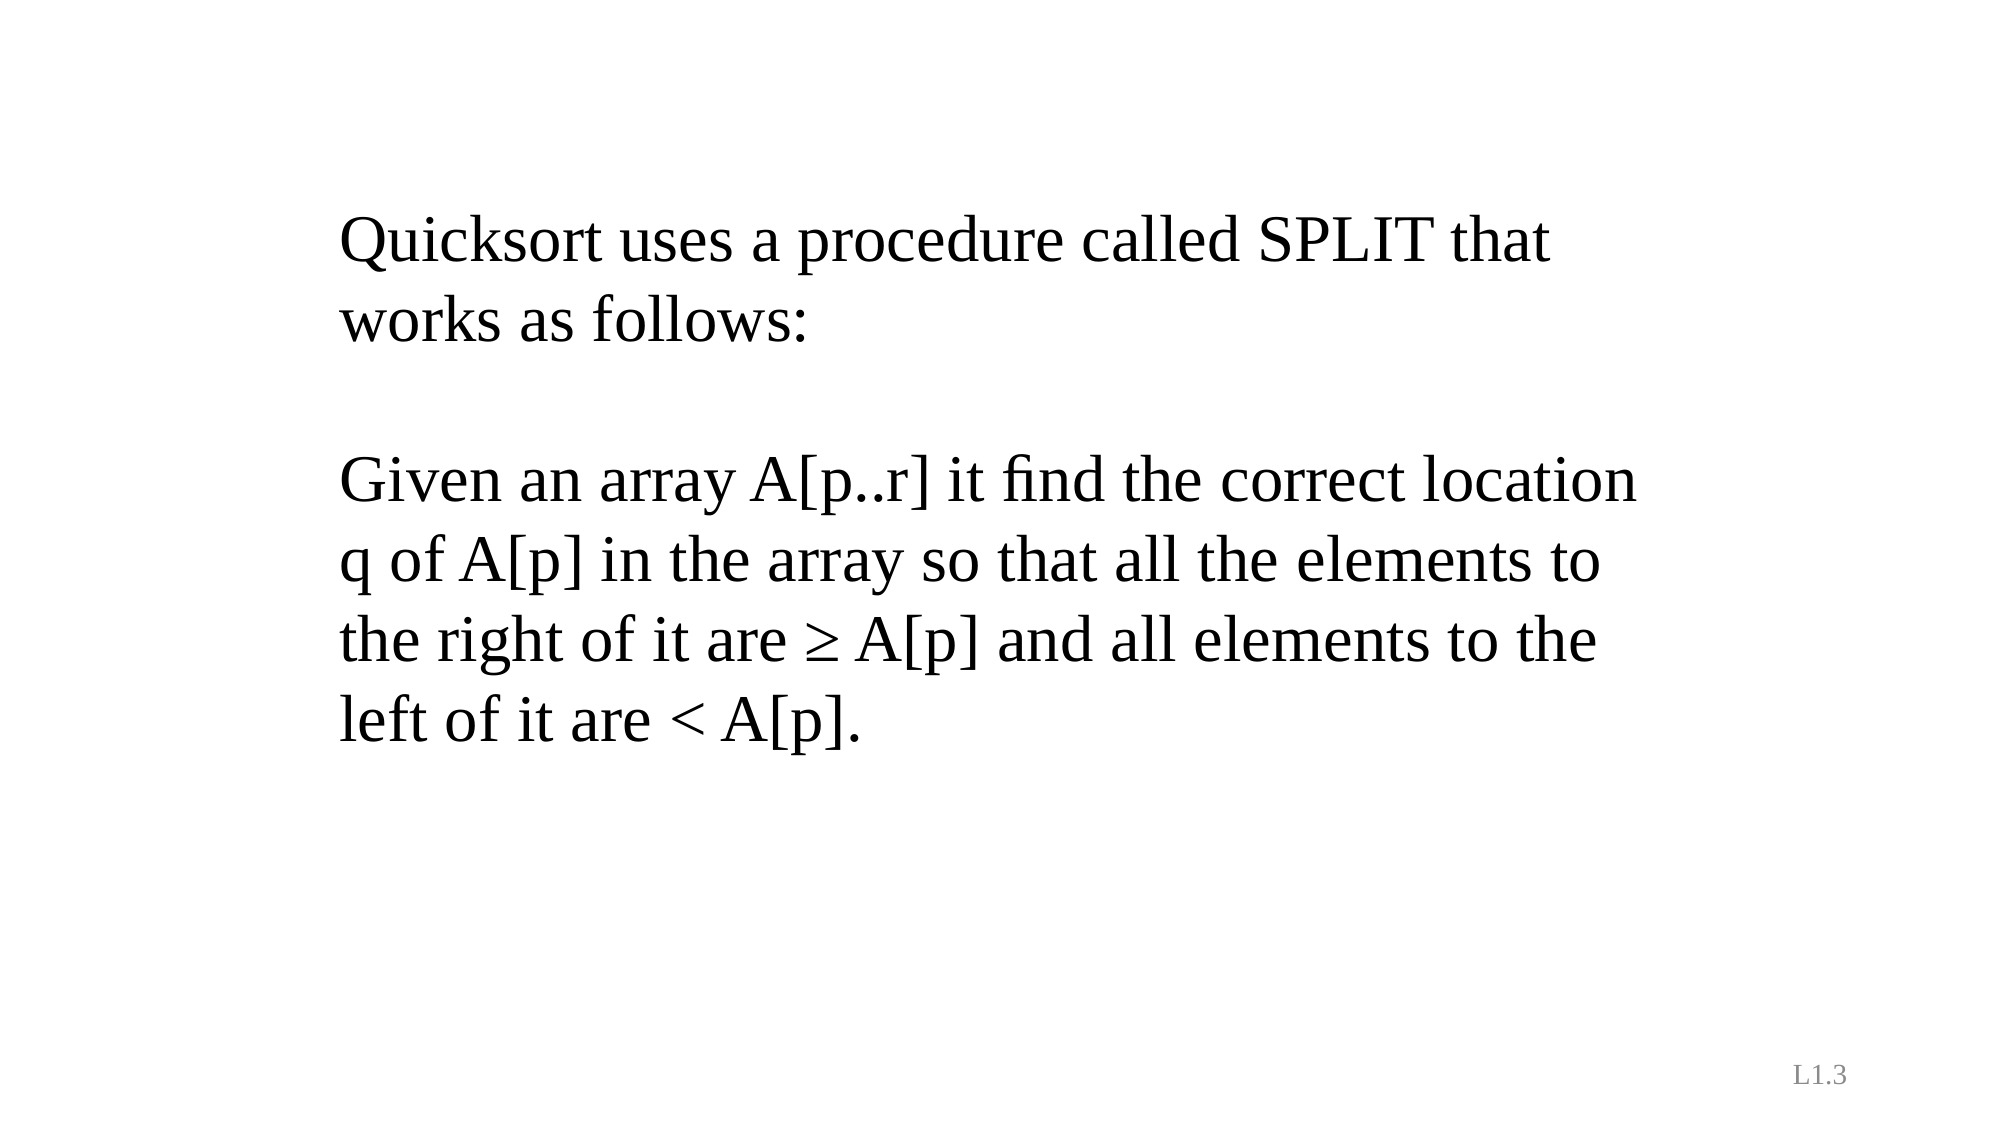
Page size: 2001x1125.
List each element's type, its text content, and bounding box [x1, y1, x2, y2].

slide_number L1.3 [1412, 1042, 1863, 1103]
text_box Quicksort uses a procedure called SPLIT that works as follows: Given an array A[p..r] it ﬁnd the correct location q of A[p] in the array so that all the elements to the right of it are ≥ A[p] and all elements to the left of it are < A[p]. [324, 187, 1688, 762]
